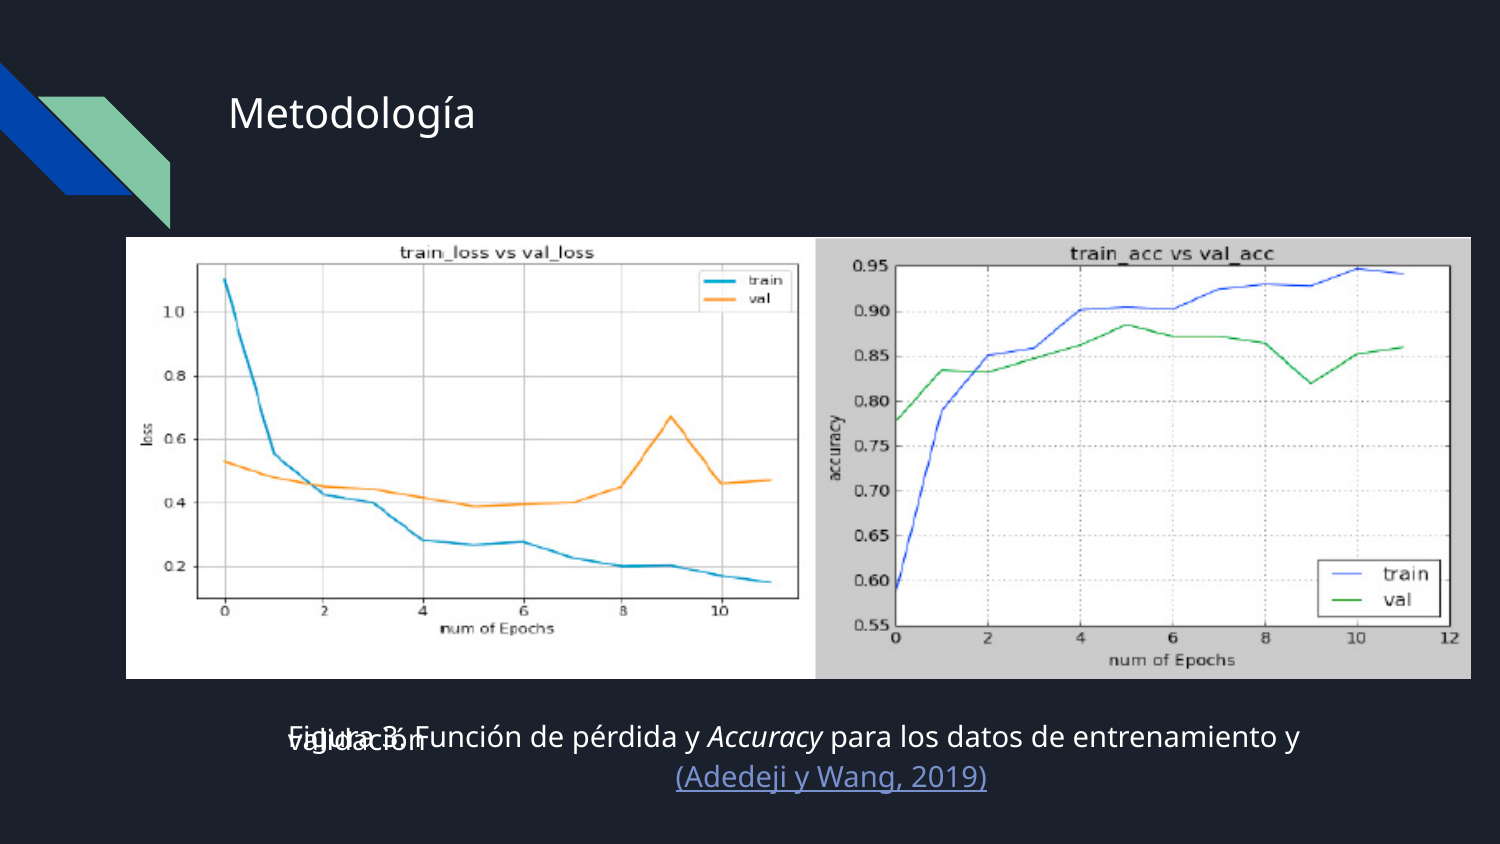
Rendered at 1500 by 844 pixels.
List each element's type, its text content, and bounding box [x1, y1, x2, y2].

picture [125, 237, 1471, 679]
title Metodología [212, 64, 1368, 215]
list Figura 3. Función de pérdida y Accuracy para los datos de entrenamiento y validación (Adedeji y Wang, 2019) [212, 714, 1368, 823]
